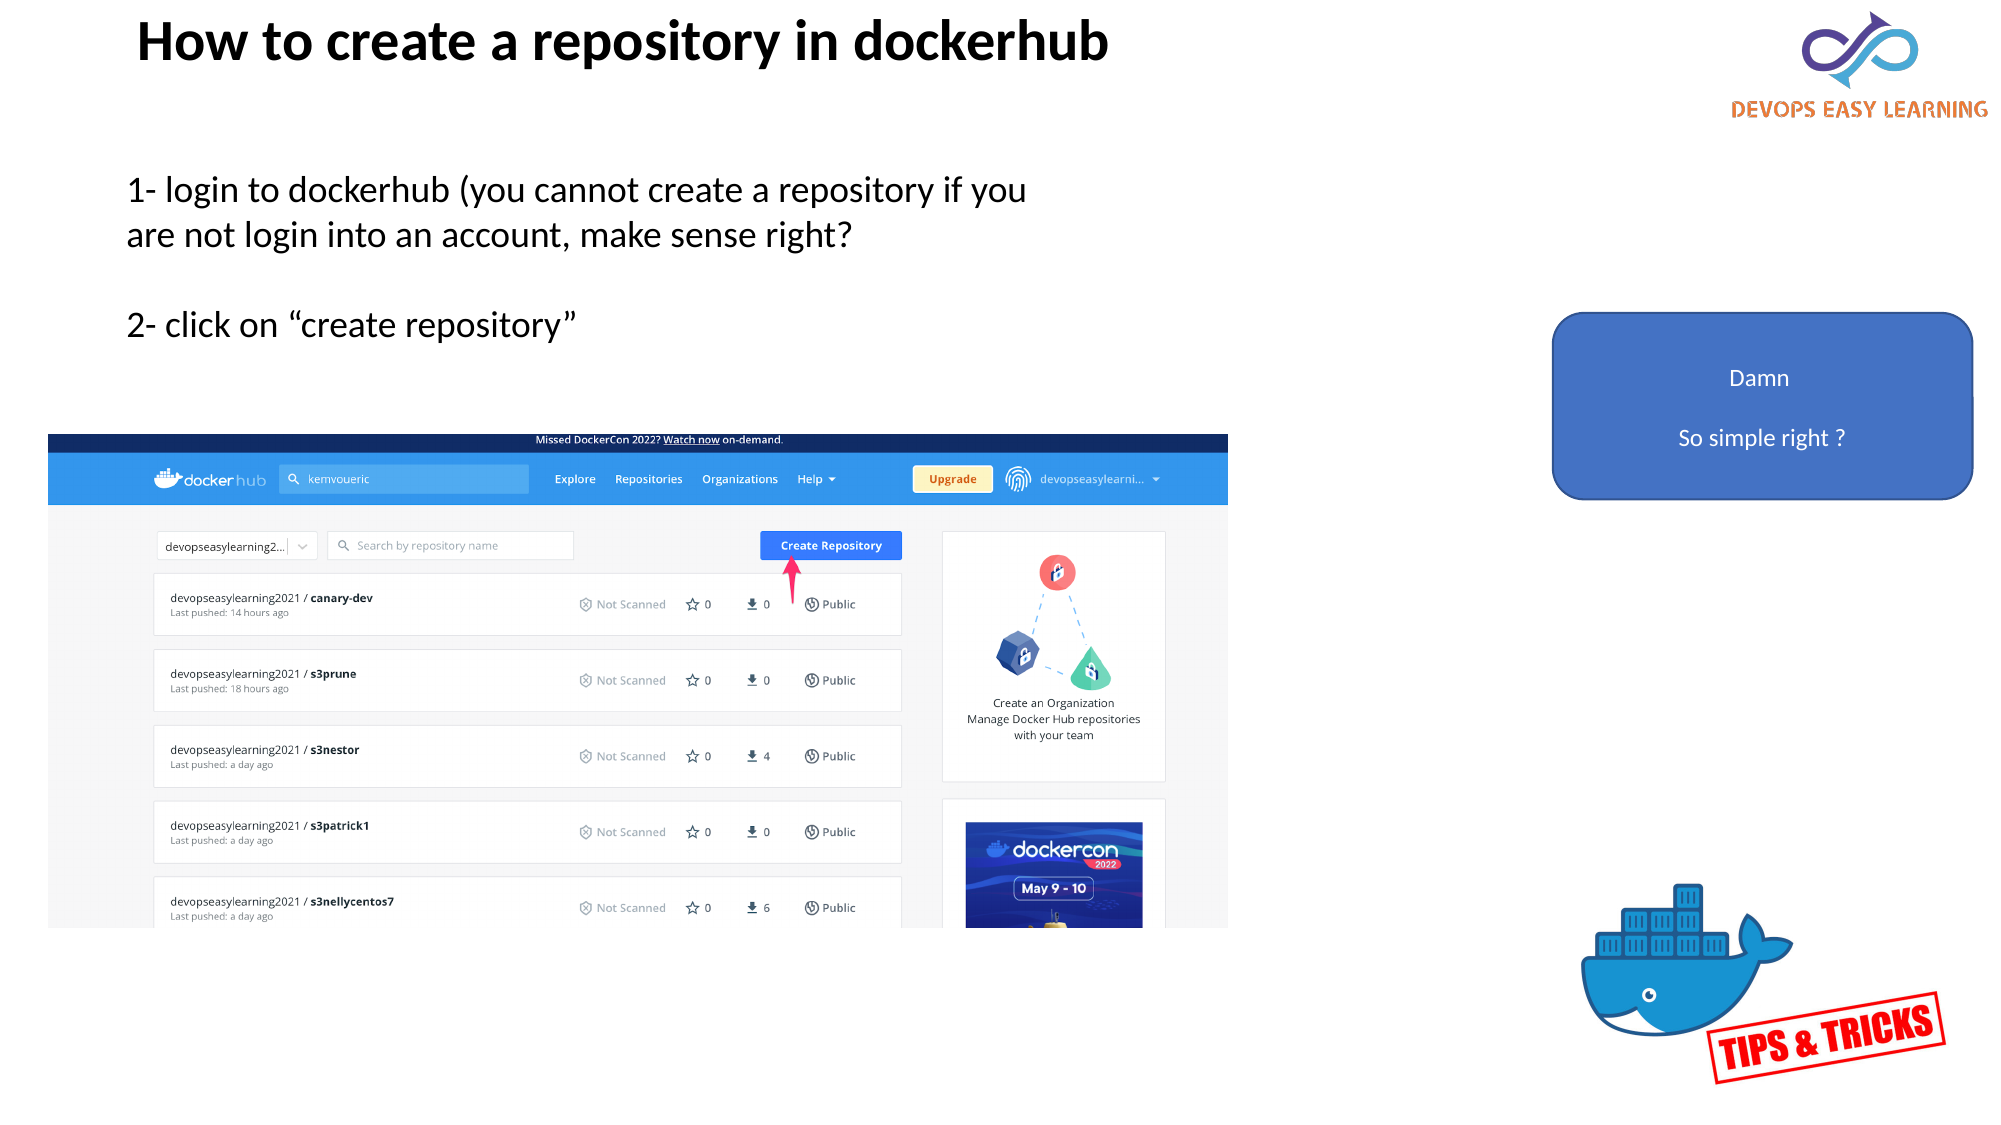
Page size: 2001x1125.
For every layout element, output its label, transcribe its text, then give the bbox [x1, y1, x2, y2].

text_box 1- login to dockerhub (you cannot create a repository if you are not login into an account, make sense right? 2- click on “create repository” [111, 157, 1080, 352]
picture [1720, 0, 2000, 140]
text_box Damn So simple right ? [1552, 312, 1973, 500]
picture [47, 434, 1228, 928]
picture [1577, 879, 1953, 1091]
title How to create a repository in dockerhub [0, 106, 1440, 214]
